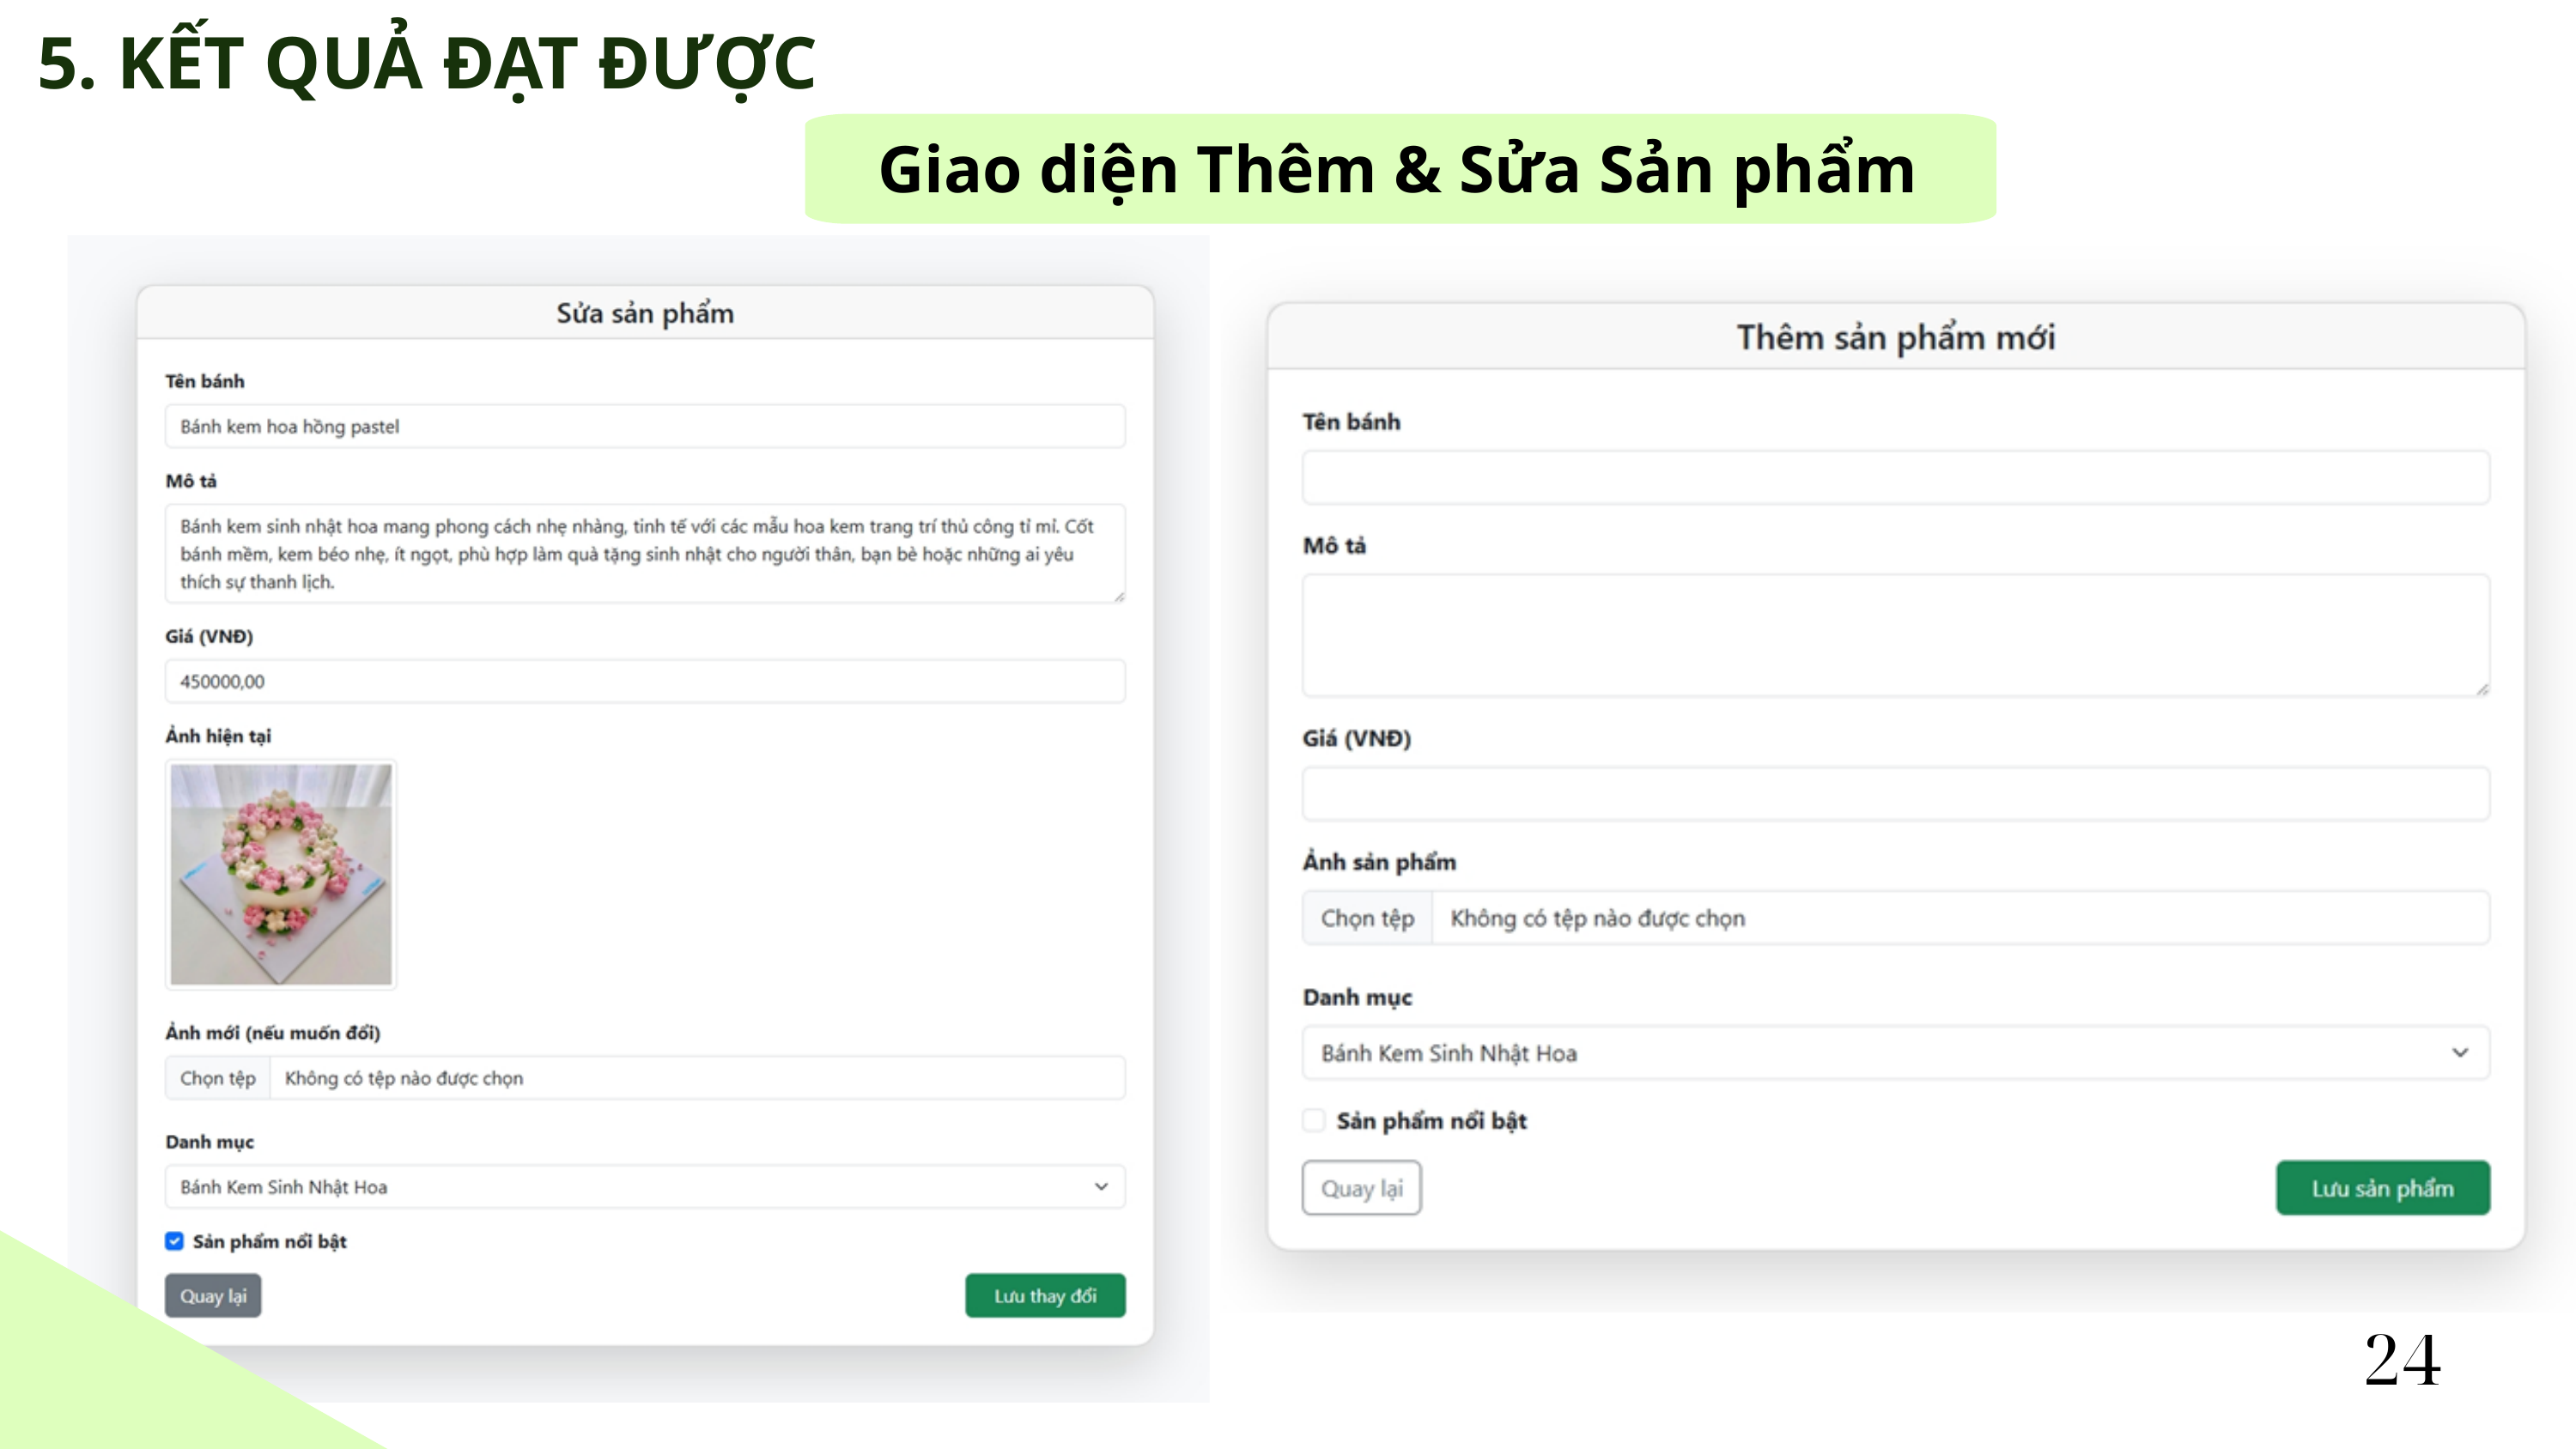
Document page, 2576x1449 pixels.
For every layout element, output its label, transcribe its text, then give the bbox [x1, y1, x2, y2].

text_box 5. KẾT QUẢ ĐẠT ĐƯỢC [37, 31, 1249, 104]
text_box [67, 235, 1210, 1403]
text_box [1220, 239, 2576, 1313]
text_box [0, 1270, 574, 1449]
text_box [750, 109, 2045, 224]
text_box 24 [2363, 1300, 2442, 1399]
